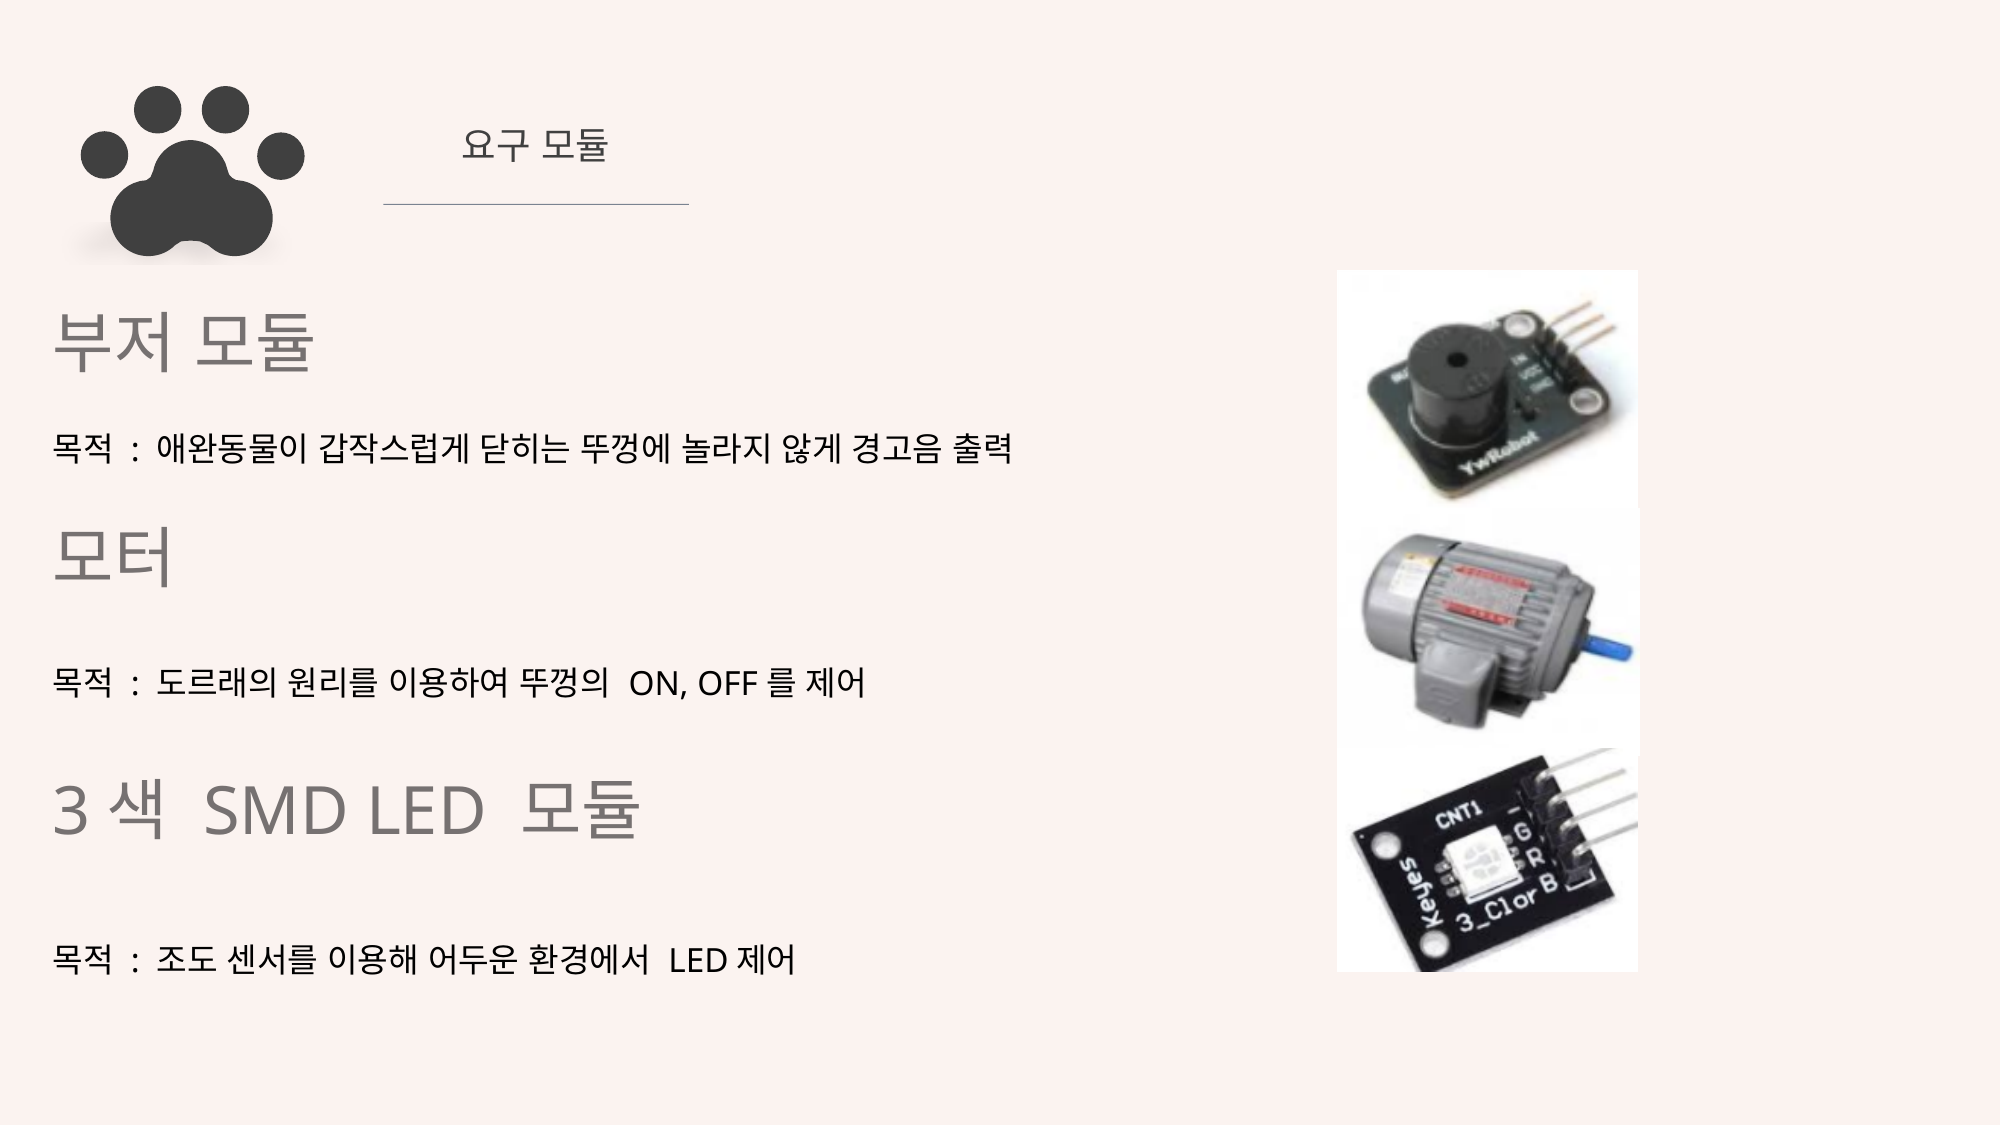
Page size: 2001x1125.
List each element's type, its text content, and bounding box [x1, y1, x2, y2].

text_box 3색 SMD LED 모듈 [37, 760, 739, 856]
title 요구 모듈 [278, 120, 795, 177]
text_box 목적 : 도르래의 원리를 이용하여 뚜껑의 ON, OFF를 제어 [37, 654, 1105, 710]
text_box 부저 모듈 [37, 293, 1035, 389]
text_box 목적 : 조도 센서를 이용해 어두운 환경에서 LED제어 [37, 931, 1105, 987]
text_box 목적 : 애완동물이 갑작스럽게 닫히는 뚜껑에 놀라지 않게 경고음 출력 [37, 421, 1245, 476]
picture [1337, 270, 1640, 972]
text_box 모터 [37, 508, 244, 603]
